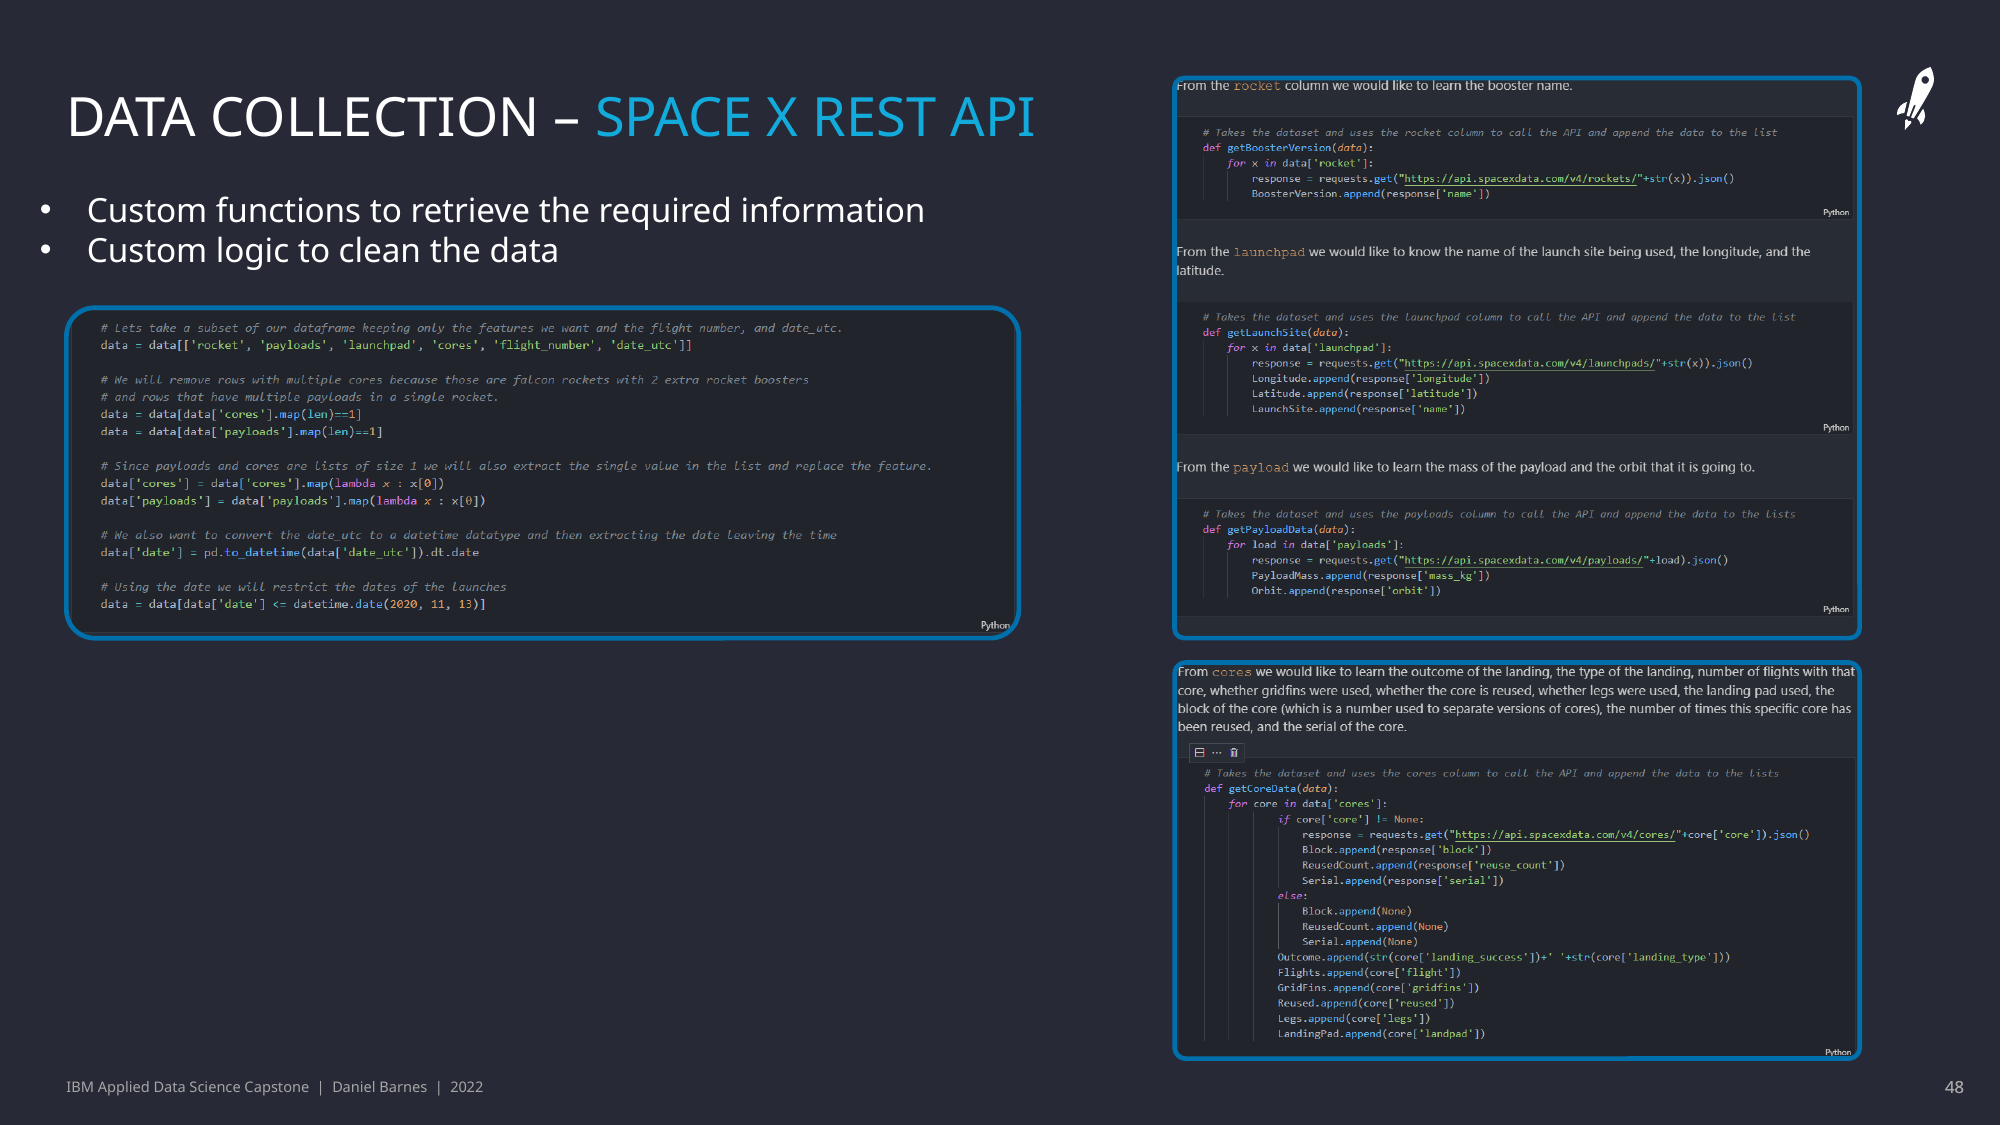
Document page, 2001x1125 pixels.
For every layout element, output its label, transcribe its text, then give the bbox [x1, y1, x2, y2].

picture [66, 307, 1019, 639]
picture [1174, 77, 1860, 639]
picture [1174, 662, 1860, 1059]
text_box Custom functions to retrieve the required information Custom logic to clean the data [25, 181, 1172, 277]
title DATA COLLECTION – space x REST api [66, 30, 1863, 149]
